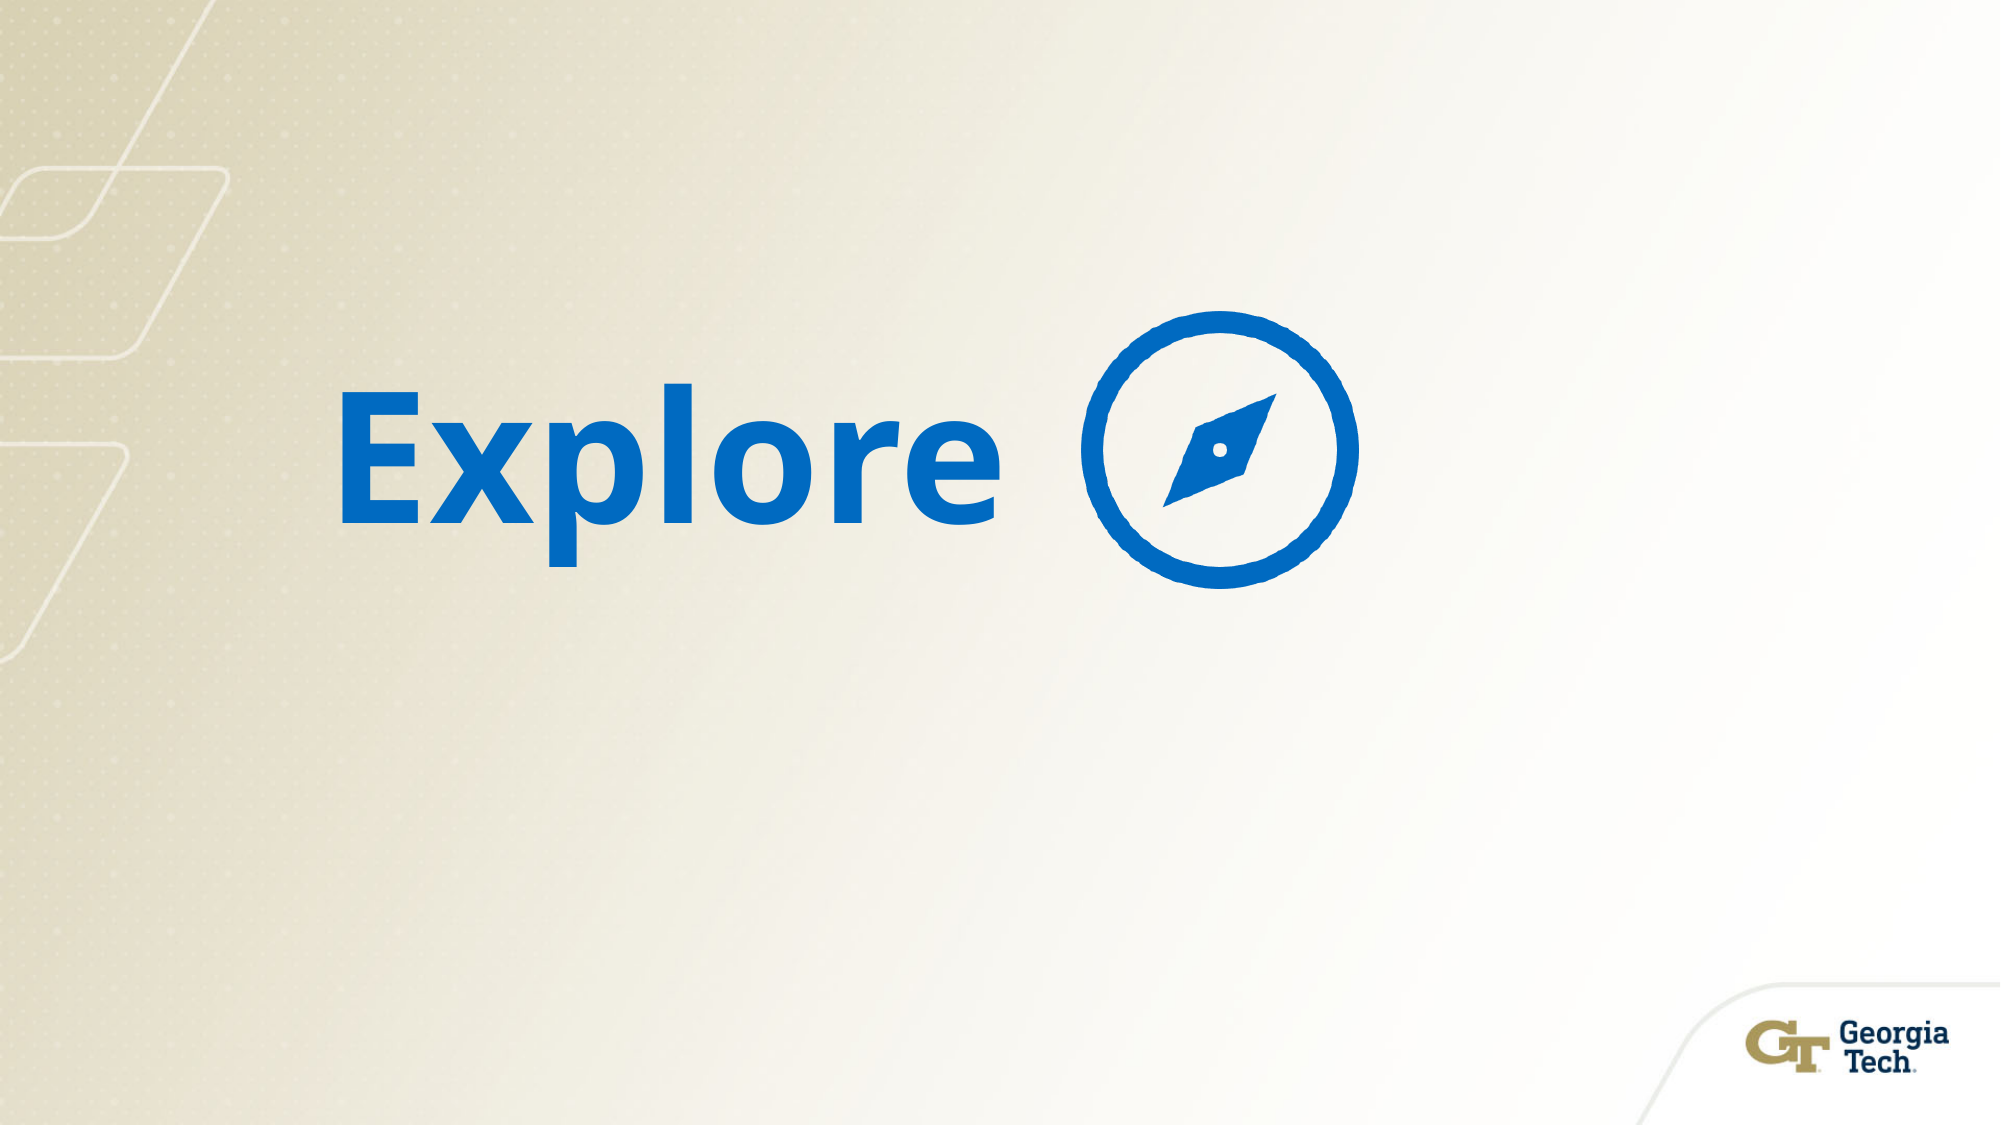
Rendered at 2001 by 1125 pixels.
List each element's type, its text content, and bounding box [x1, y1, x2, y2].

title Explore [311, 237, 1773, 663]
picture [0, 0, 2001, 1125]
